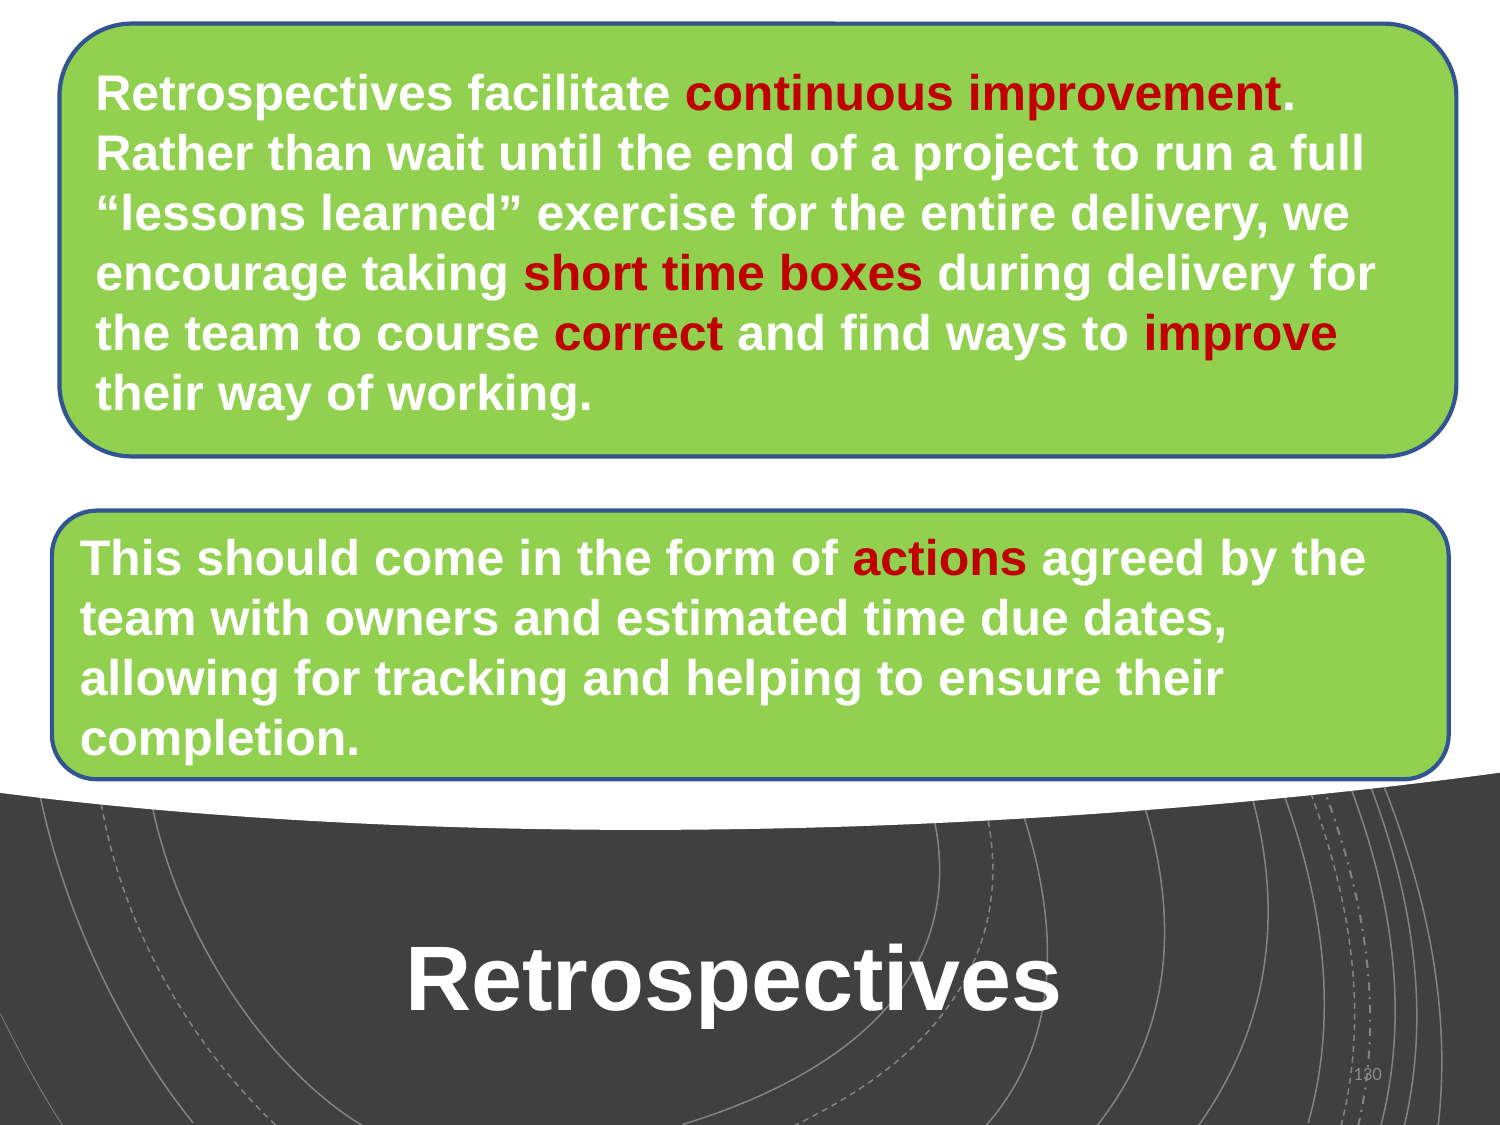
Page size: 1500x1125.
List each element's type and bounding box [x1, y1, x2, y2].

text_box [0, 0, 1500, 1125]
